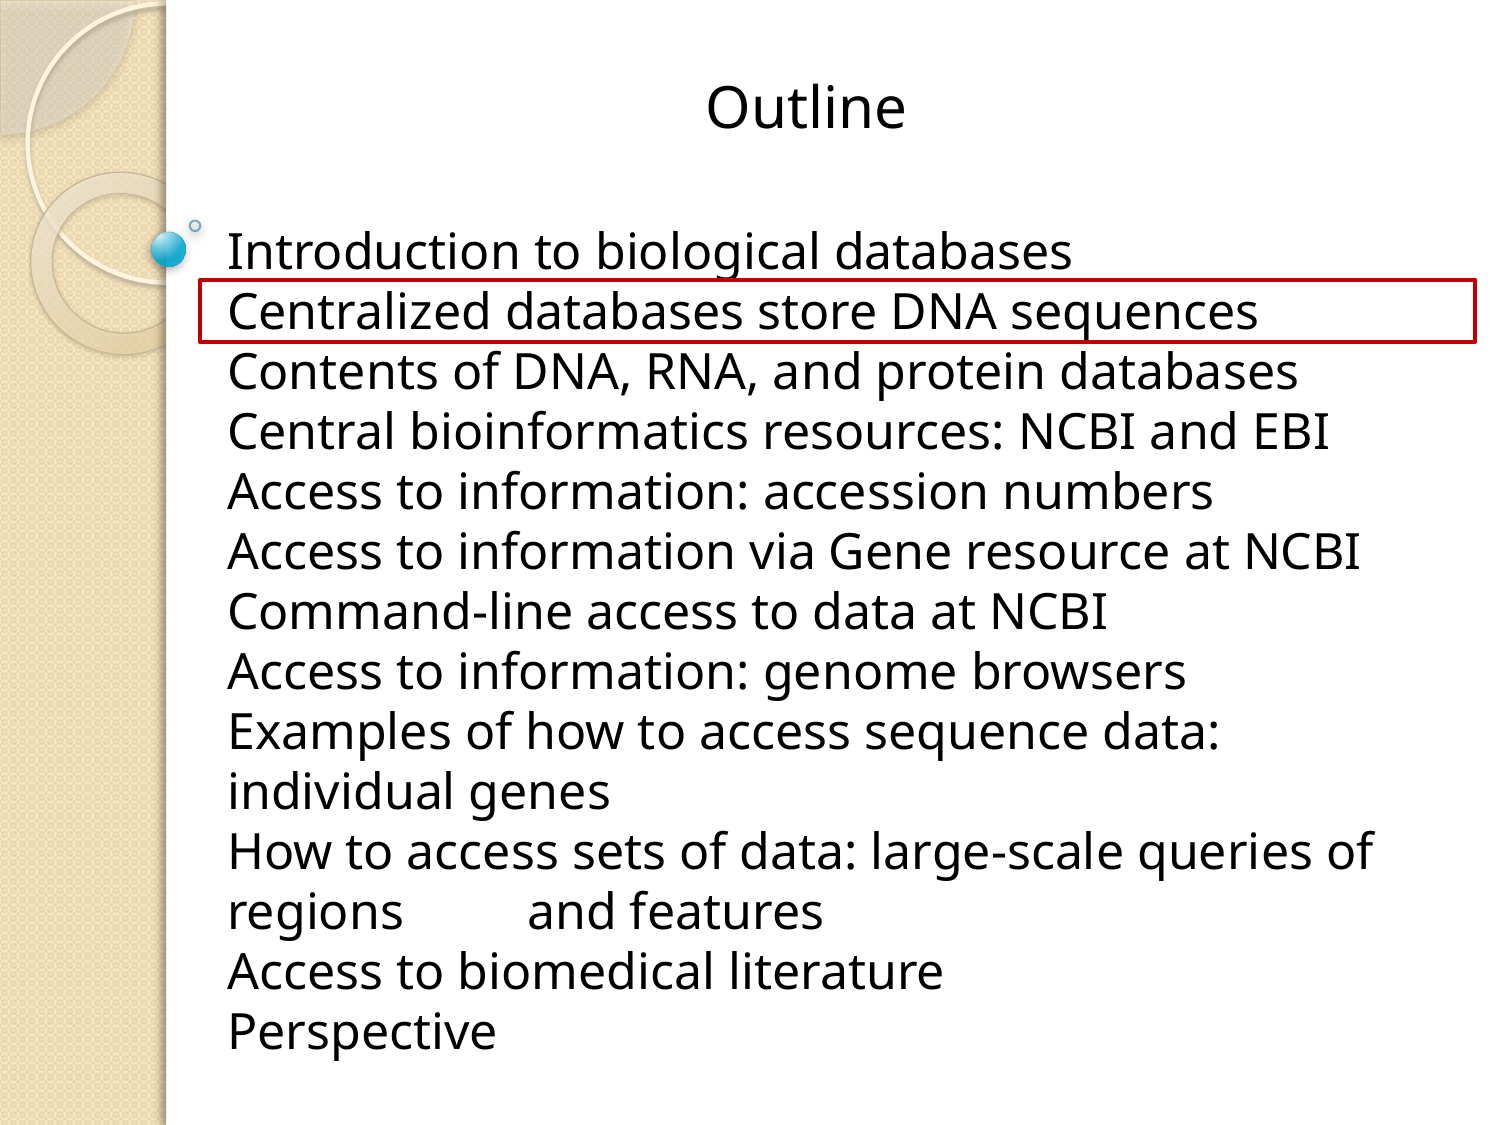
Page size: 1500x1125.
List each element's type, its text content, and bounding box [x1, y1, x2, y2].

text_box Outline [225, 62, 1388, 148]
text_box Introduction to biological databases Centralized databases store DNA sequences Contents of DNA, RNA, and protein databases Central bioinformatics resources: NCBI and EBI Access to information: accession numbers Access to information via Gene resource at NCBI Command-line access to data at NCBI Access to information: genome browsers Examples of how to access sequence data: individual genes How to access sets of data: large-scale queries of regions and features Access to biomedical literature Perspective [212, 344, 1450, 1068]
text_box [198, 278, 1477, 344]
text_box Introduction to biological databases Centralized databases store DNA sequences Contents of DNA, RNA, and protein databases Central bioinformatics resources: NCBI and EBI Access to information: accession numbers Access to information via Gene resource at NCBI Command-line access to data at NCBI Access to information: genome browsers Examples of how to access sequence data: individual genes How to access sets of data: large-scale queries of regions and features Access to biomedical literature Perspective [212, 212, 1450, 278]
